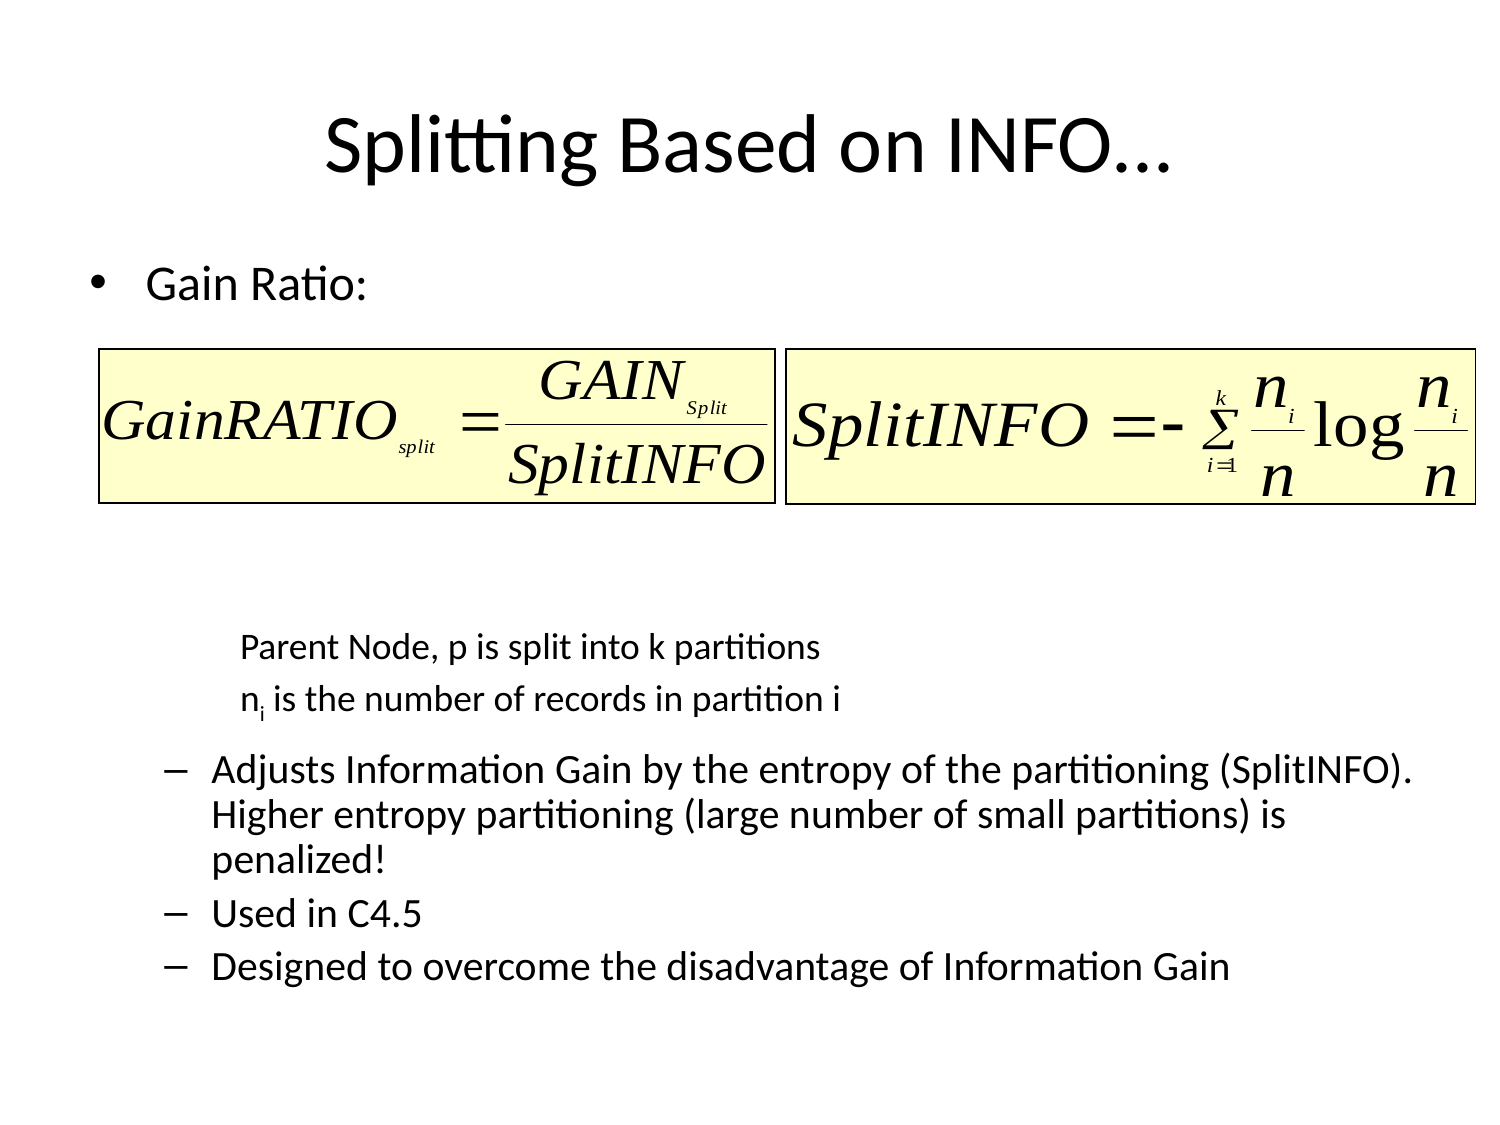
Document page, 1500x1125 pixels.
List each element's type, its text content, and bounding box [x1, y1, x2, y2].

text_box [99, 349, 775, 503]
list Gain Ratio: Parent Node, p is split into k partitions ni is the number of records in partition i Adjusts Information Gain by the entropy of the partitioning (SplitINFO). Higher entropy partitioning (large number of small partitions) is penalized! Used in C4.5 Designed to overcome the disadvantage of Information Gain [74, 249, 1450, 1088]
title Splitting Based on INFO... [75, 45, 1425, 233]
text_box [786, 349, 1476, 504]
